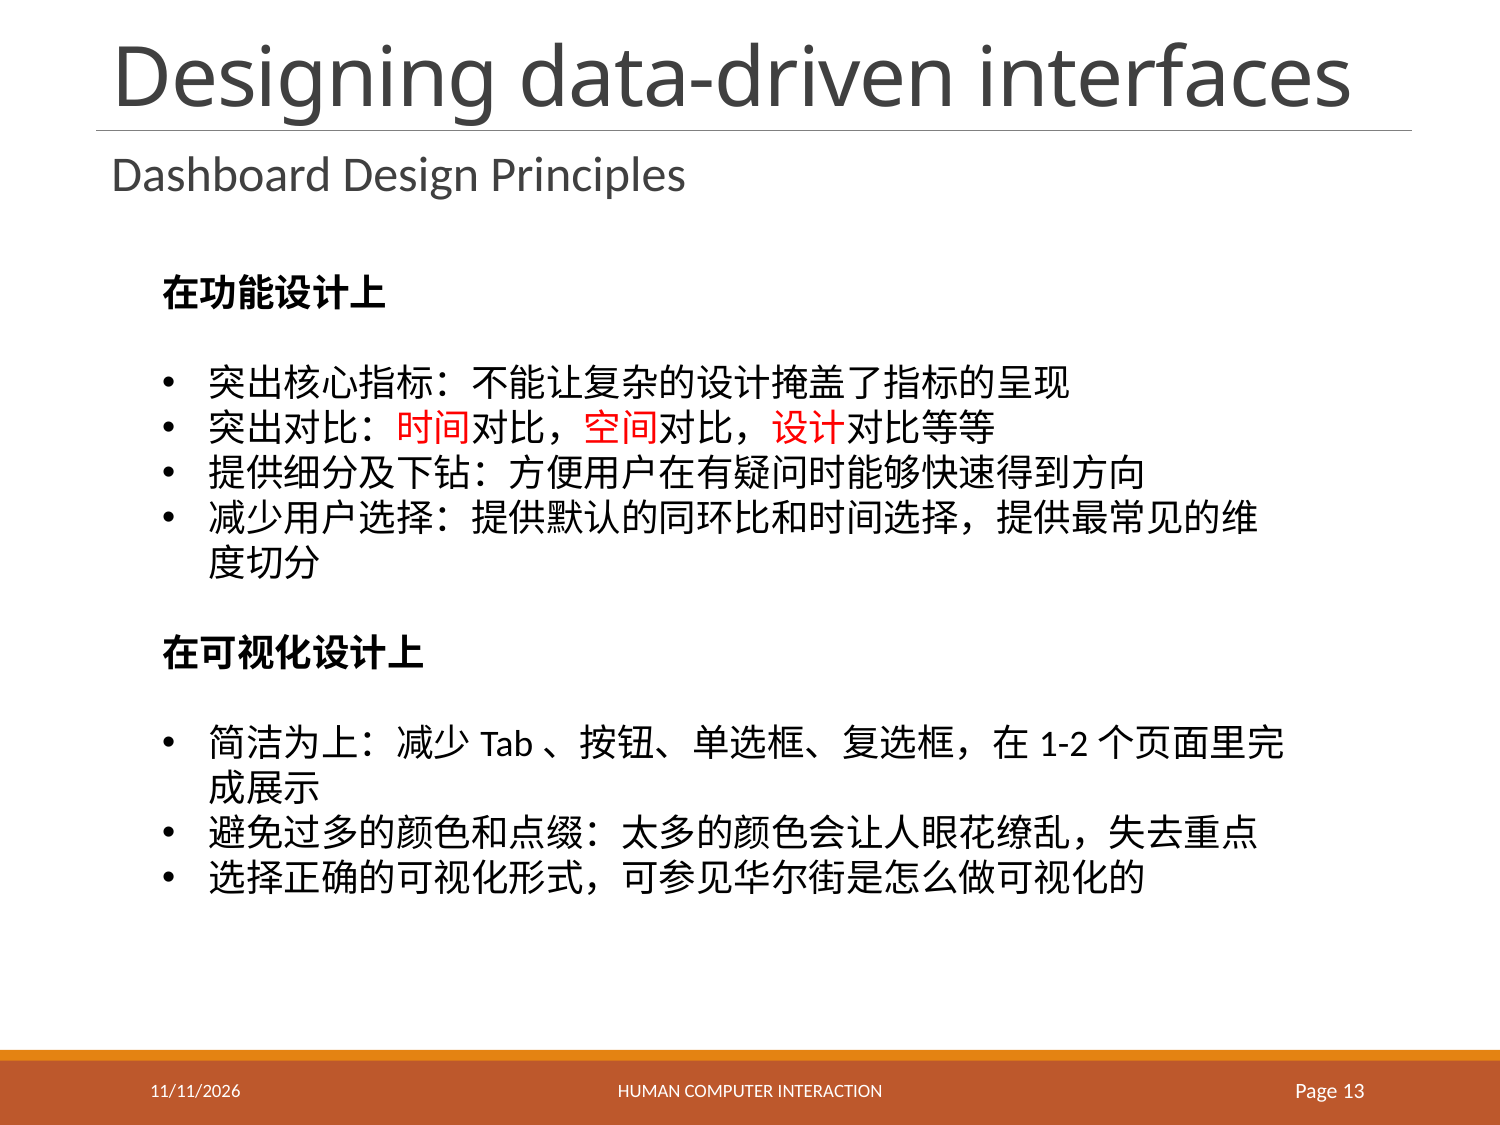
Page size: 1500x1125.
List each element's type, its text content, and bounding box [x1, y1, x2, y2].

slide_number Page 13 [1218, 1059, 1380, 1120]
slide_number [135, 1059, 440, 1120]
title Designing data-driven interfaces [96, 19, 1413, 131]
text_box 在功能设计上 突出核心指标：不能让复杂的设计掩盖了指标的呈现 突出对比：时间对比，空间对比，设计对比等等 提供细分及下钻：方便用户在有疑问时能够快速得到方向 减少用户选择：提供默认的同环比和时间选择，提供最常见的维度切分 在可视化设计上 简洁为上：减少Tab、按钮、单选框、复选框，在1-2个页面里完成展示 避免过多的颜色和点缀：太多的颜色会让人眼花缭乱，失去重点 选择正确的可视化形式，可参见华尔街是怎么做可视化的 [147, 261, 1310, 907]
footer HUMAN COMPUTER INTERACTION [453, 1059, 1047, 1120]
list Dashboard Design Principles [96, 140, 1413, 1034]
